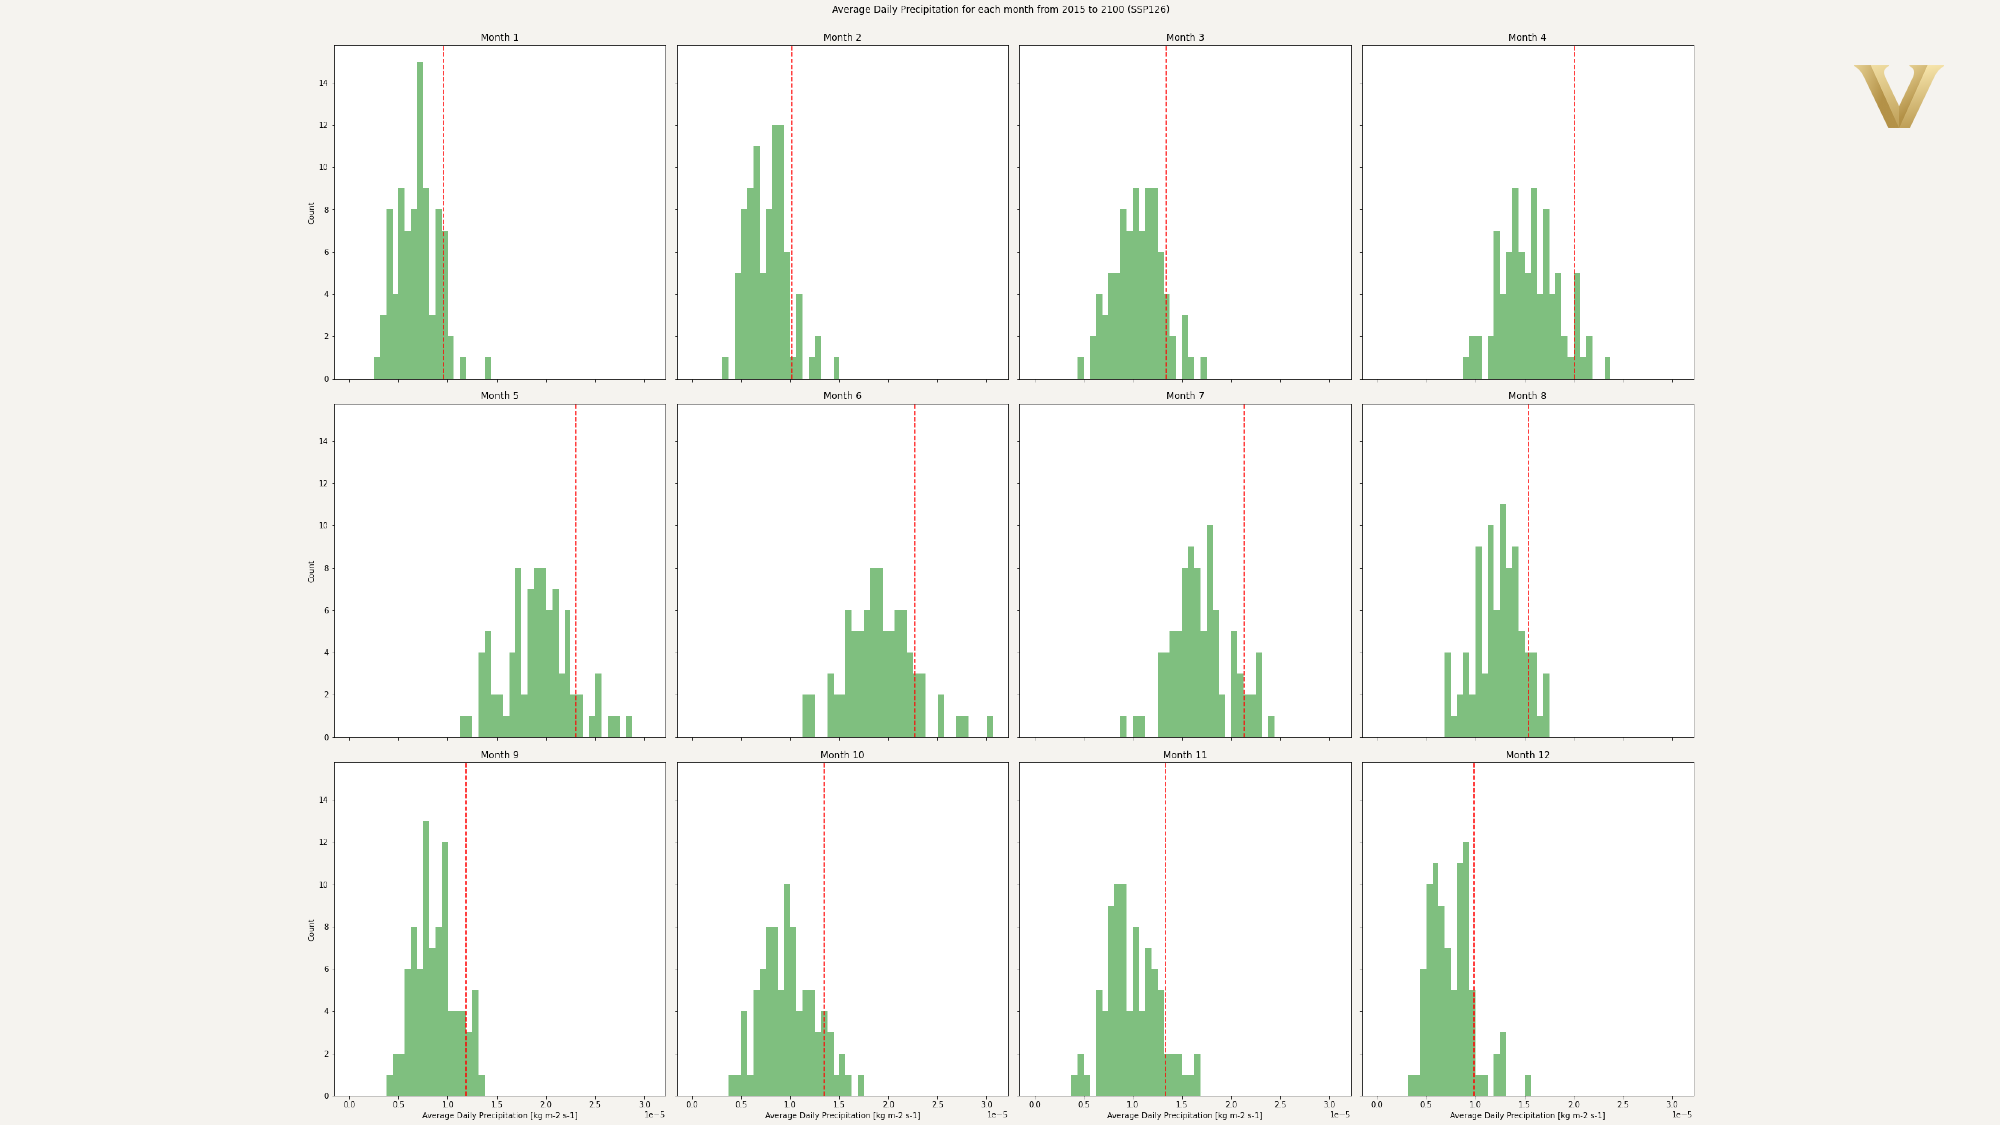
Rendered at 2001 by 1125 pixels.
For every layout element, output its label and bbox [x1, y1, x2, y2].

picture [1854, 65, 1944, 128]
picture [302, 0, 1698, 1125]
